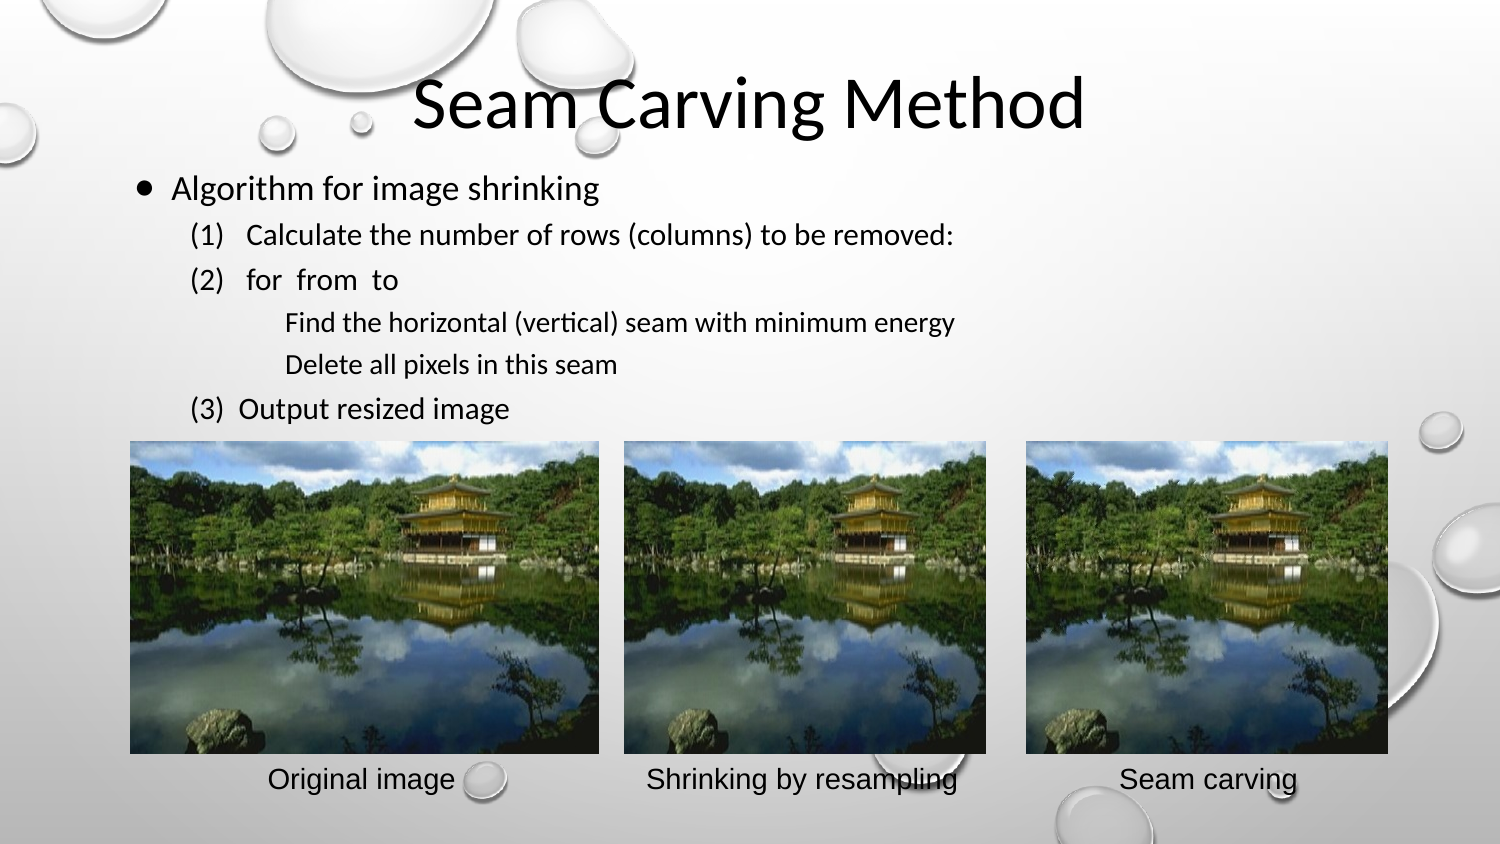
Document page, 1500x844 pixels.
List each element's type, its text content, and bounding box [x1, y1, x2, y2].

text_box Seam carving [961, 753, 1313, 803]
picture [0, 0, 1500, 844]
text_box Shrinking by resampling [622, 760, 961, 803]
text_box Original image [249, 762, 471, 803]
title Seam Carving Method [215, 33, 1285, 156]
